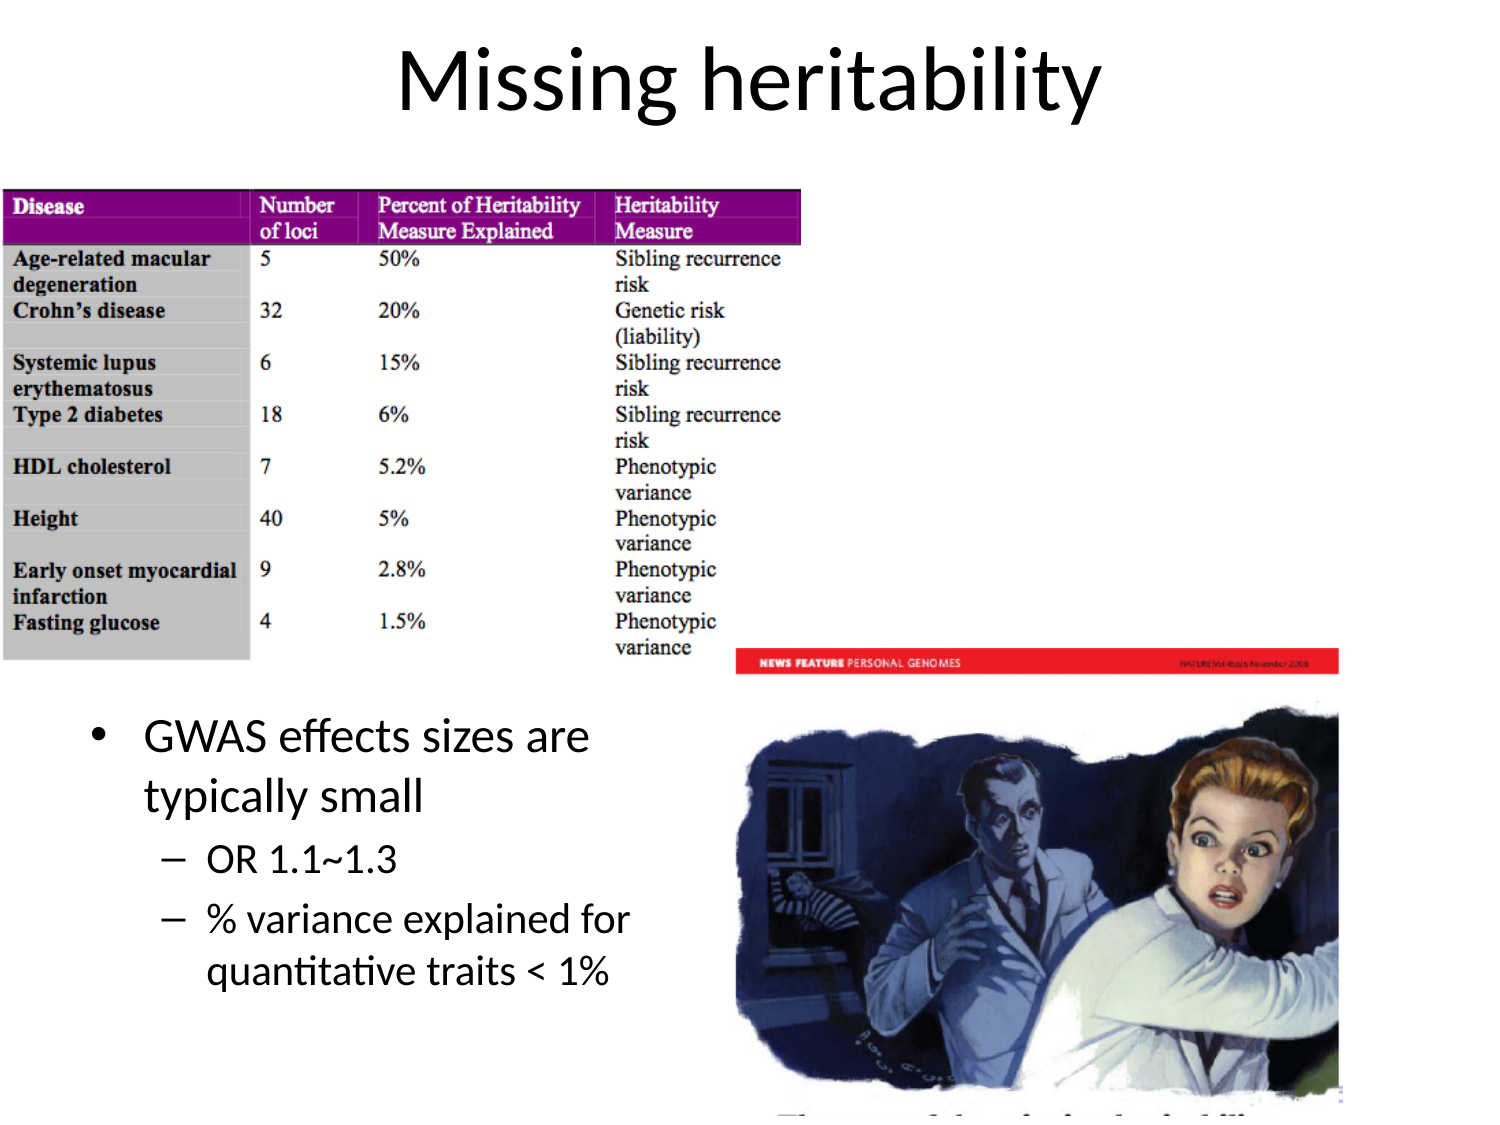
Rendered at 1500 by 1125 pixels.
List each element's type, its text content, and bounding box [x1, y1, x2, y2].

title Missing heritability [75, 0, 1425, 168]
picture [2, 188, 1343, 1116]
list GWAS effects sizes are typically small OR 1.1~1.3 % variance explained for quantitative traits < 1% [75, 696, 723, 1005]
